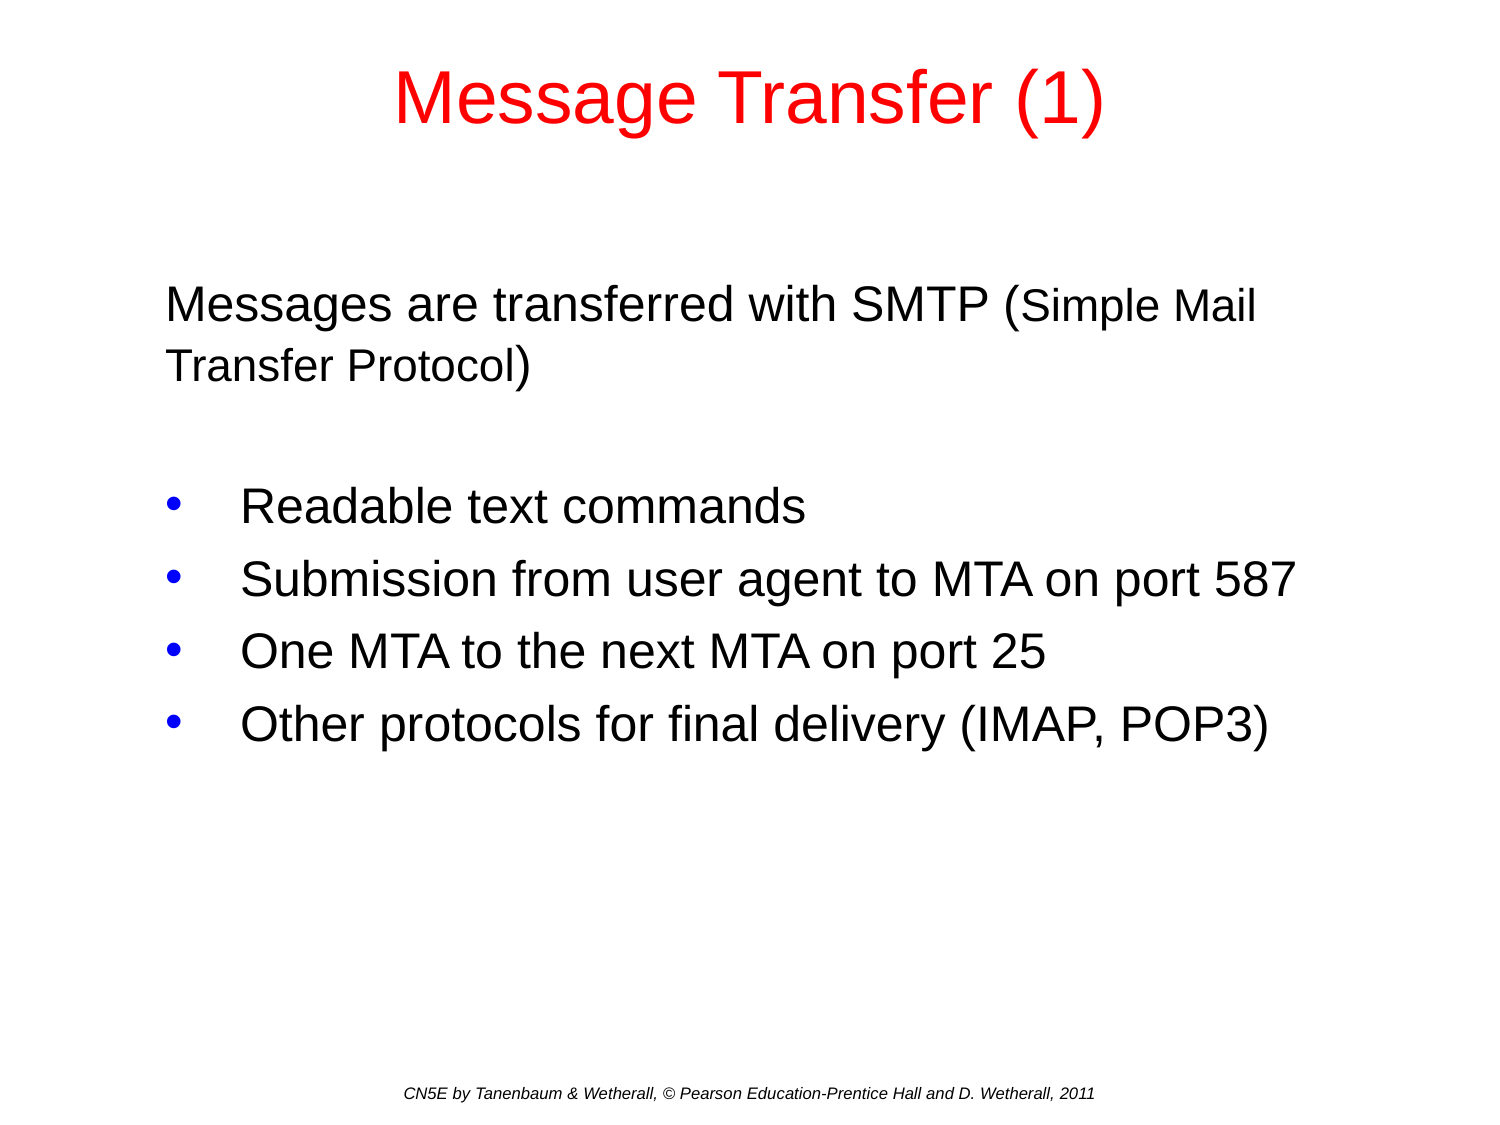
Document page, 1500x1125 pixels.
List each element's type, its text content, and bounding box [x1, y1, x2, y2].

footer CN5E by Tanenbaum & Wetherall, © Pearson Education-Prentice Hall and D. Wetherall, 2011 [0, 1074, 1500, 1125]
title Message Transfer (1) [0, 0, 1500, 188]
list Messages are transferred with SMTP (Simple Mail Transfer Protocol) Readable text commands Submission from user agent to MTA on port 587 One MTA to the next MTA on port 25 Other protocols for final delivery (IMAP, POP3) [149, 263, 1429, 1020]
